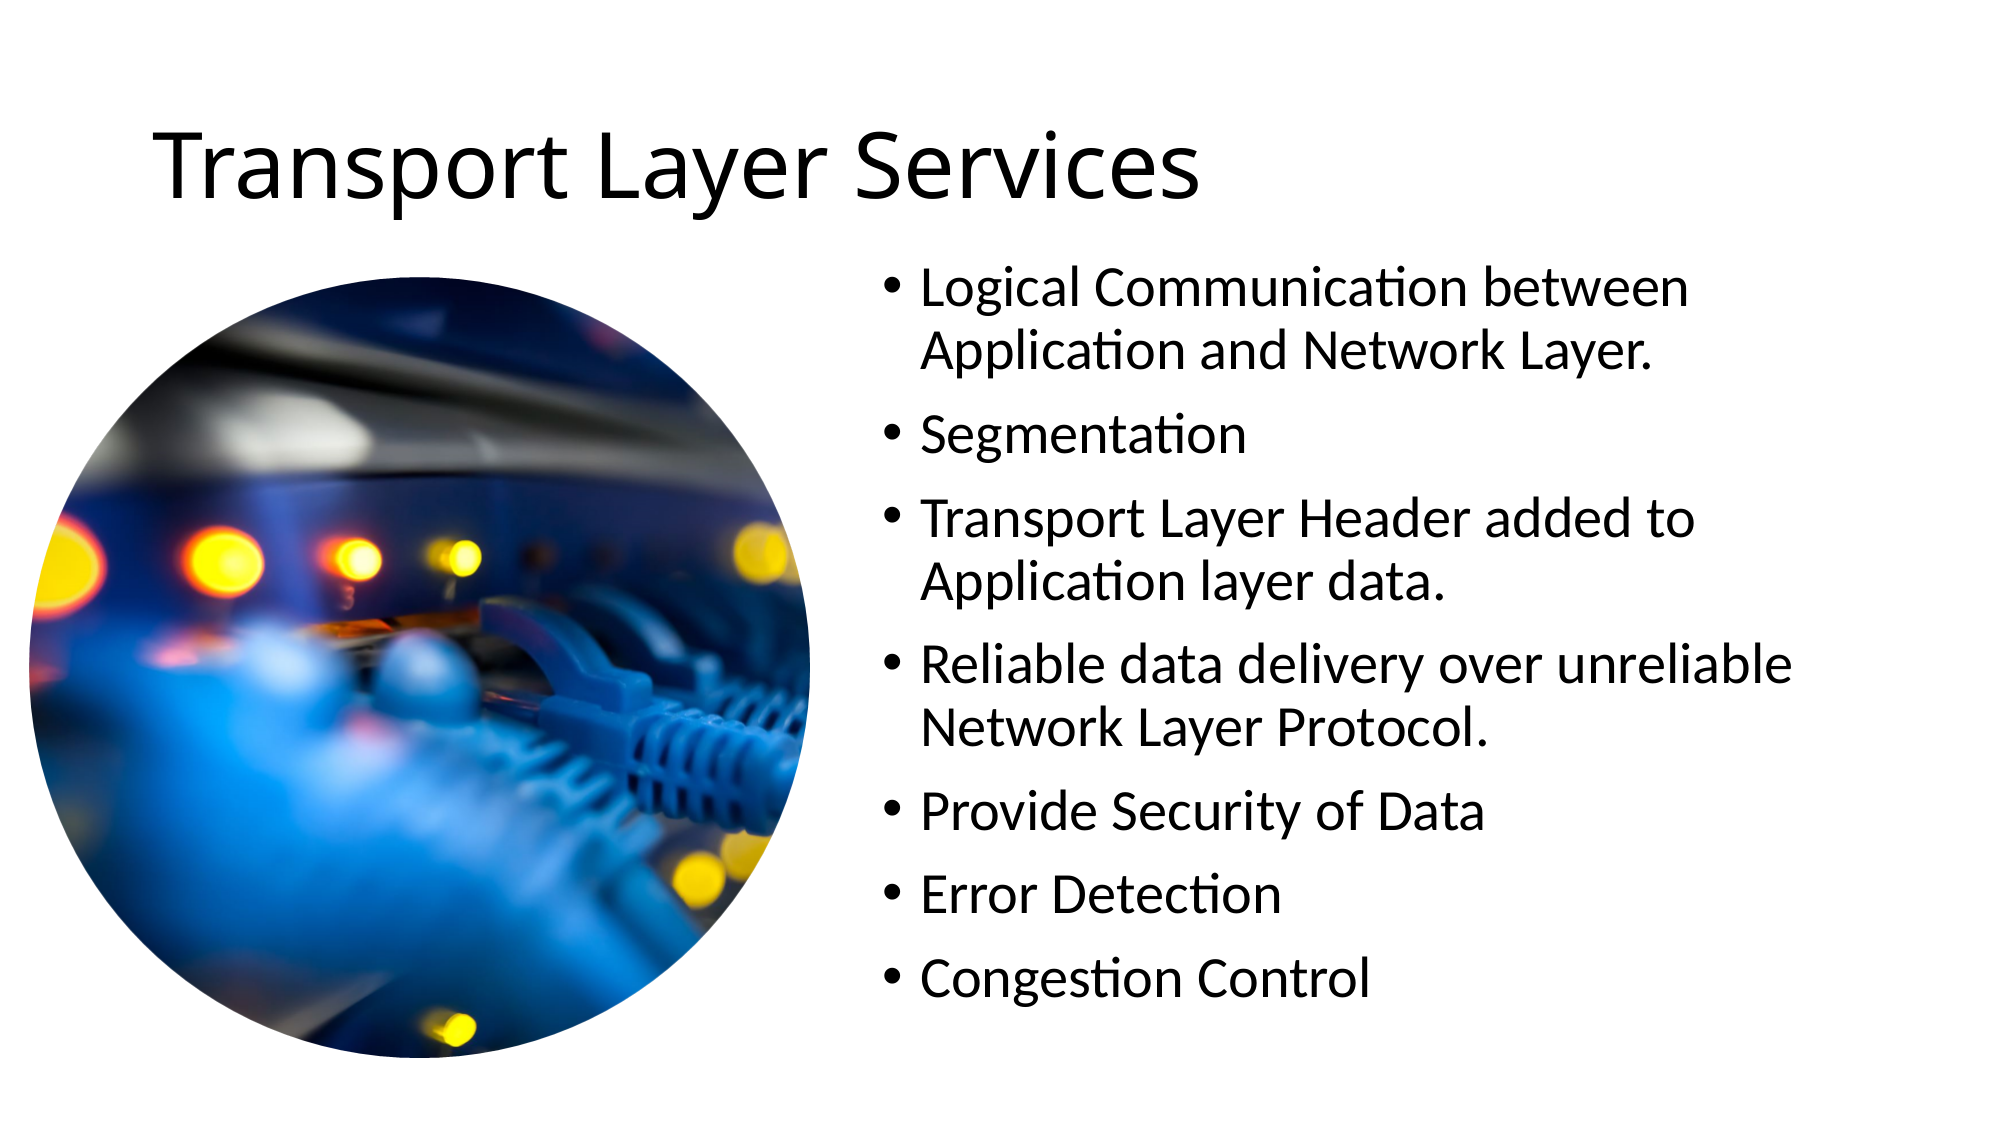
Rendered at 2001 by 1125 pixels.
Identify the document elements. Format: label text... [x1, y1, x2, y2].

picture [29, 277, 810, 1058]
title Transport Layer Services [137, 59, 1863, 278]
list Logical Communication between Application and Network Layer. Segmentation Transport Layer Header added to Application layer data. Reliable data delivery over unreliable Network Layer Protocol. Provide Security of Data Error Detection Congestion Control [867, 249, 1944, 1095]
